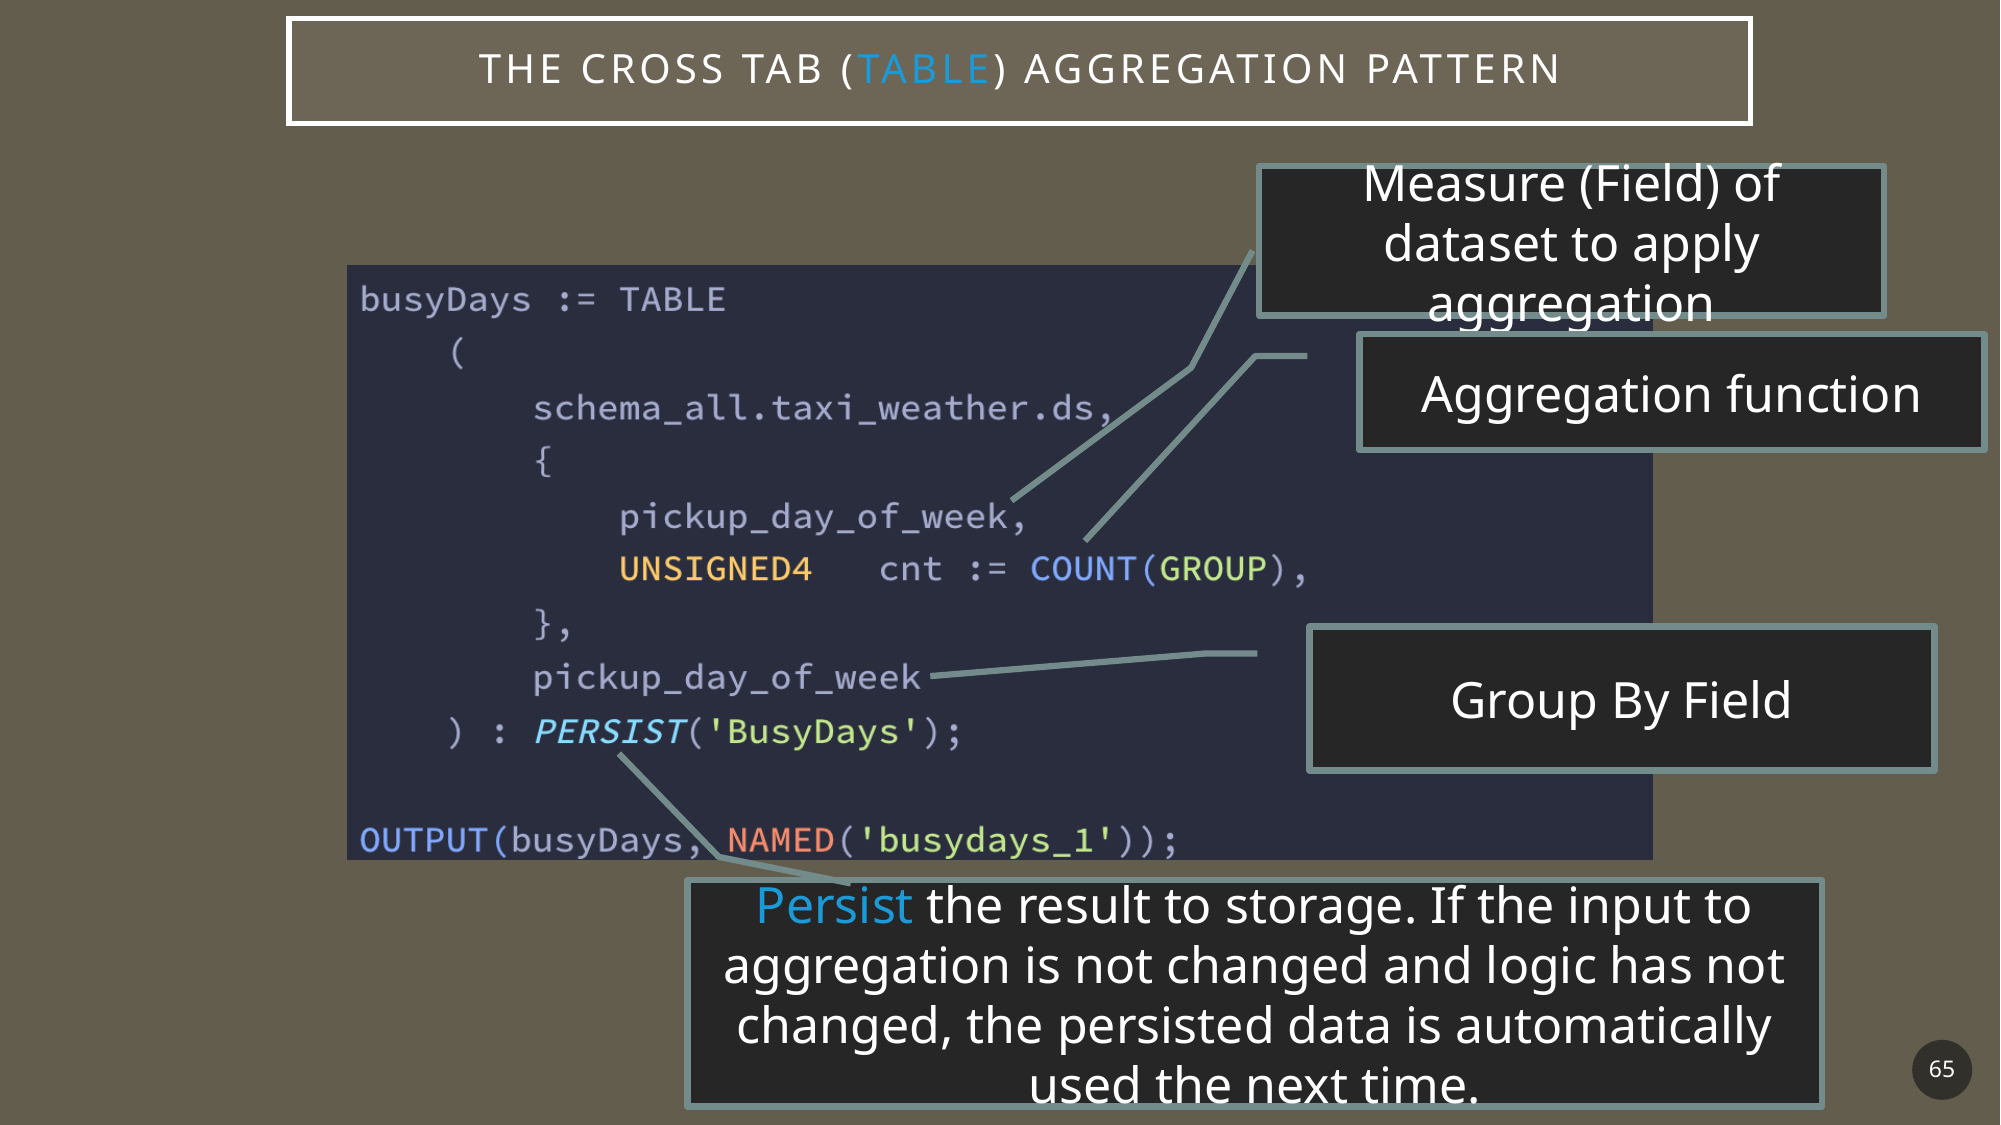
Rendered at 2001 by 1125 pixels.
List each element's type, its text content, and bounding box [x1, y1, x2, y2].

text_box Group By Field [1652, 625, 1935, 772]
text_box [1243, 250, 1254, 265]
slide_number 65 [1912, 1039, 1973, 1100]
picture [347, 265, 1653, 860]
text_box Aggregation function [1652, 333, 1985, 451]
text_box Measure (Field) of dataset to apply aggregation [1258, 165, 1885, 317]
text_box Persist the result to storage. If the input to aggregation is not changed and logic has not changed, the persisted data is automatically used the next time. [686, 860, 1823, 1107]
title THE CROSS TAB (TABLE) Aggregation pattern [286, 16, 1753, 126]
